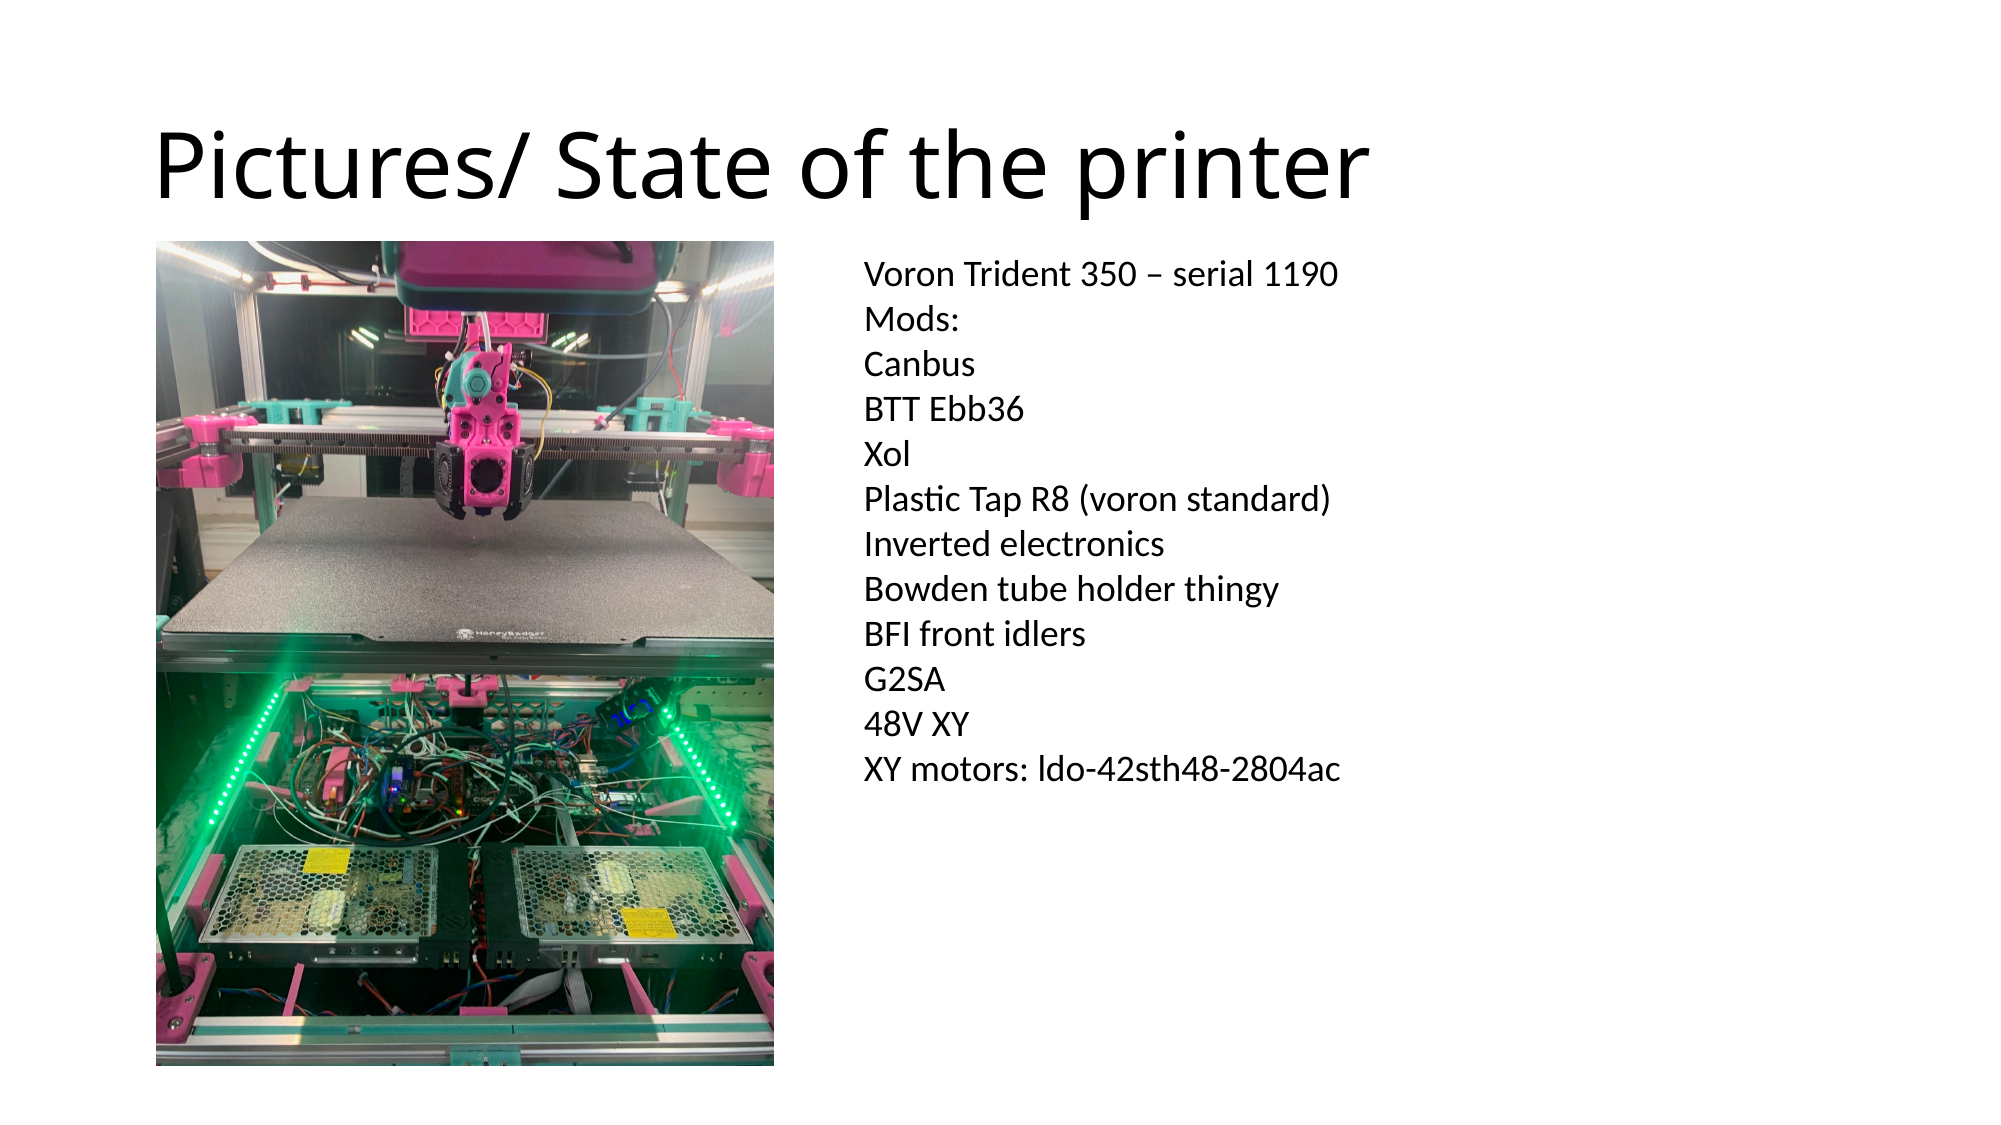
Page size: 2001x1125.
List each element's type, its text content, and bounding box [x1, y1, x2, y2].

picture [156, 241, 774, 1066]
title Pictures/ State of the printer [137, 59, 1863, 278]
text_box Voron Trident 350 – serial 1190 Mods: Canbus BTT Ebb36 Xol Plastic Tap R8 (voron standard) Inverted electronics Bowden tube holder thingy BFI front idlers G2SA 48V XY XY motors: ldo-42sth48-2804ac [849, 241, 1356, 932]
